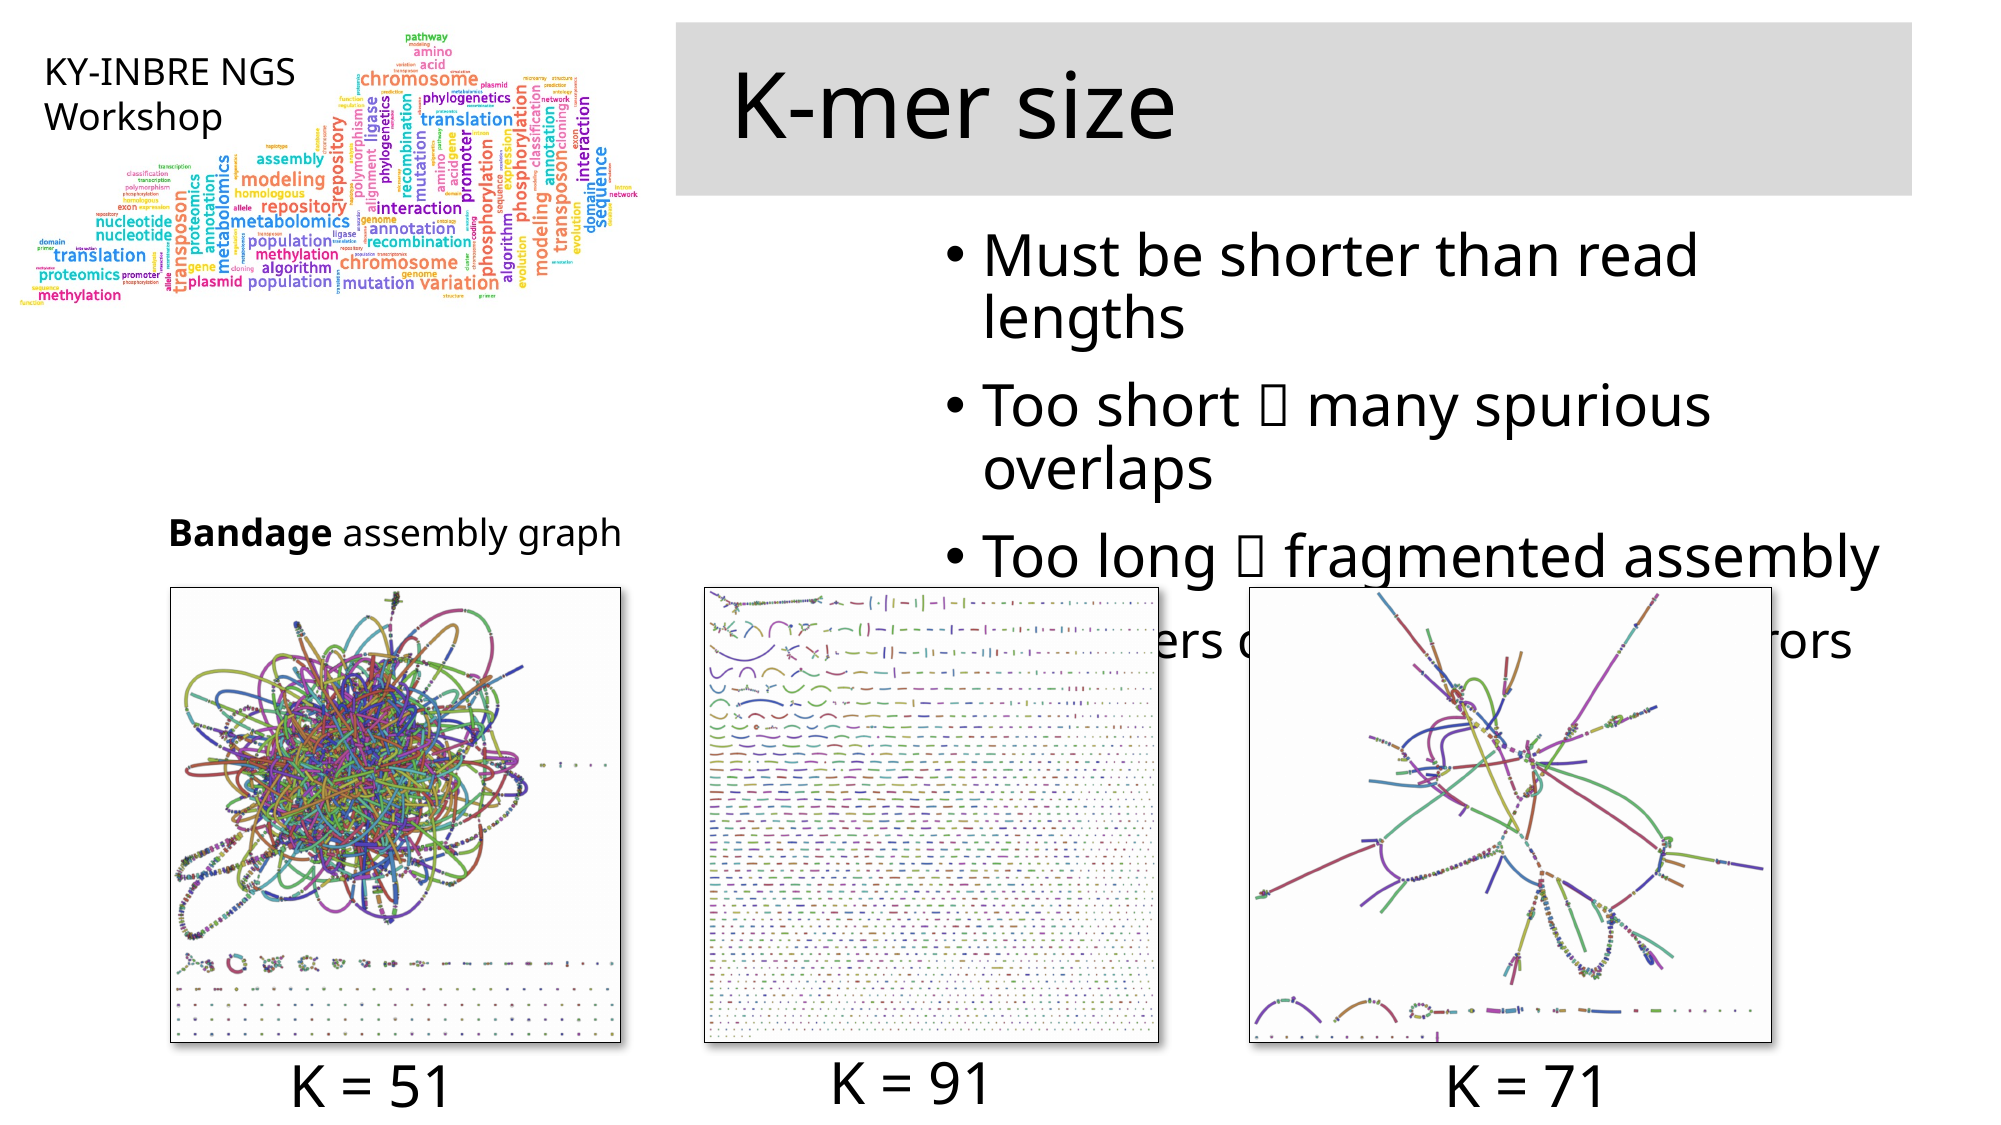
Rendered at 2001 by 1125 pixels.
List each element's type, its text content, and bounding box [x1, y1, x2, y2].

text_box K = 91 [814, 1043, 1011, 1124]
text_box K = 51 [274, 1043, 471, 1125]
picture [703, 587, 1159, 1043]
text_box Bandage assembly graph [153, 501, 638, 562]
picture [9, 24, 643, 311]
list Must be shorter than read lengths Too short  many spurious overlaps Too long  fragmented assembly K-mers contain sequencing errors [930, 218, 1933, 1080]
picture [1249, 587, 1772, 1043]
picture [169, 587, 622, 1043]
text_box K = 71 [1429, 1043, 1626, 1125]
title K-mer size [675, 22, 1912, 196]
